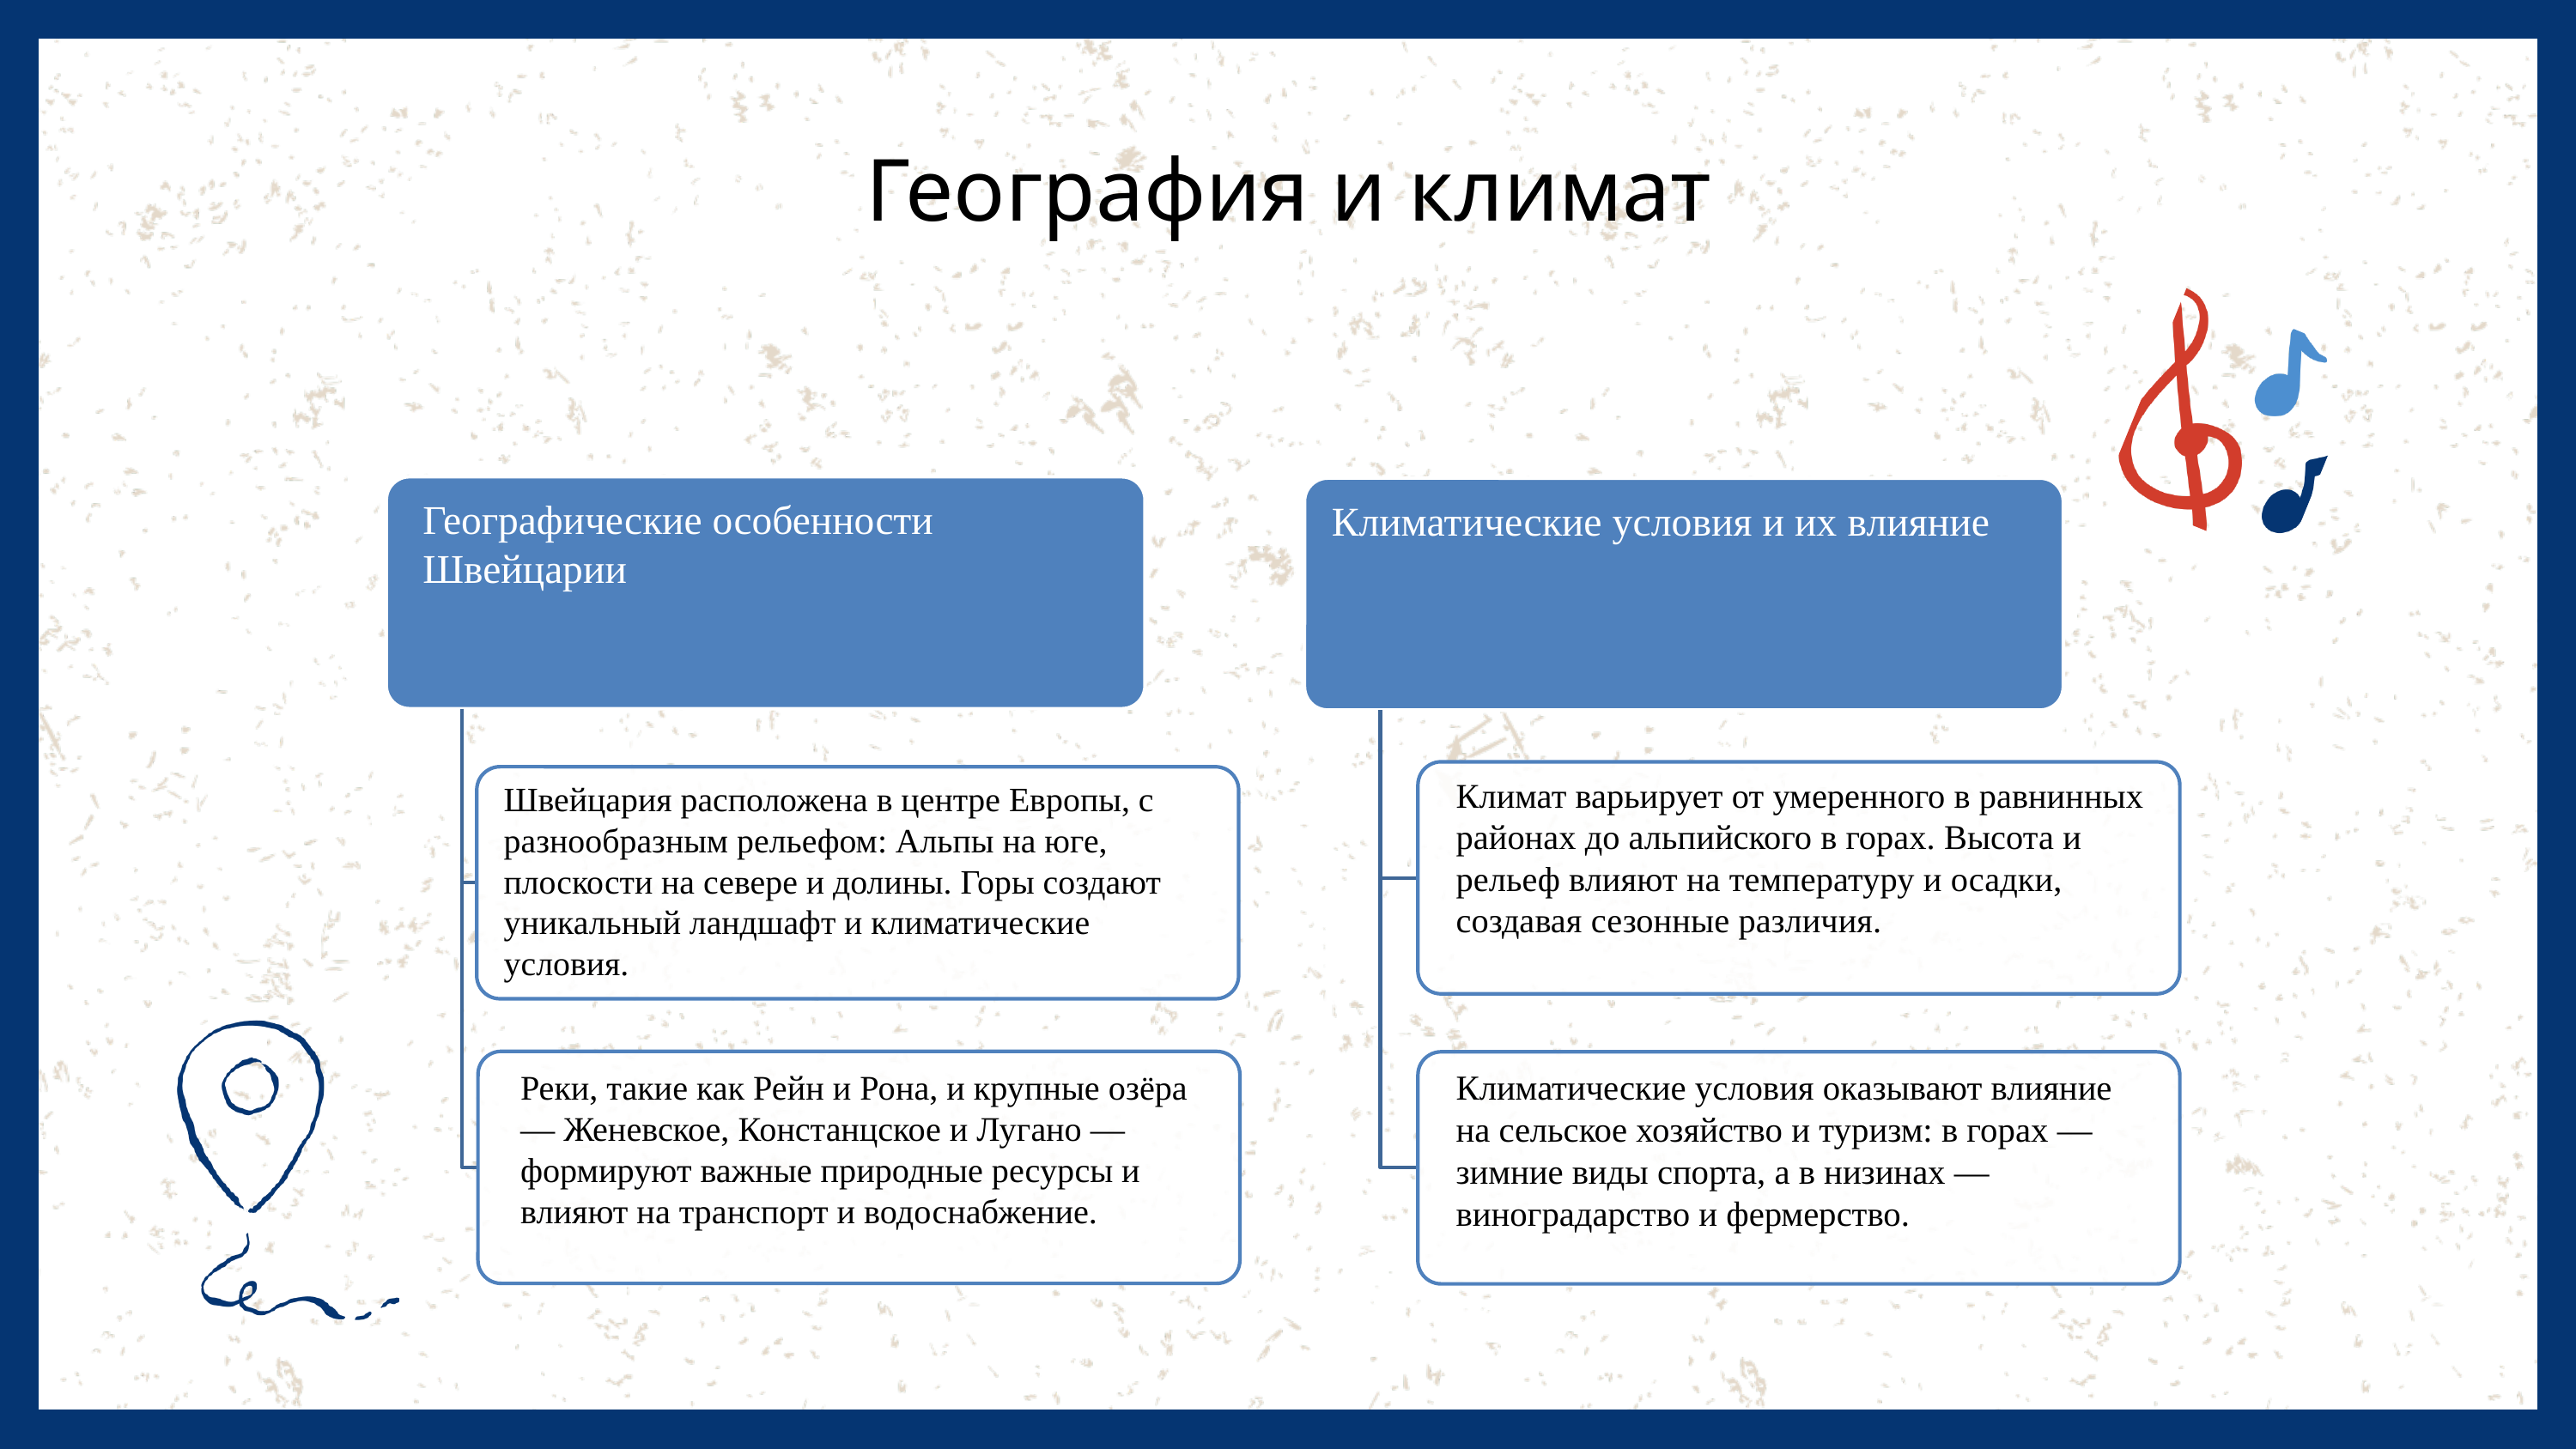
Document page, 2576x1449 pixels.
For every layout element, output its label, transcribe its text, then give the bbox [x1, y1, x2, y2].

list Климат варьирует от умеренного в равнинных районах до альпийского в горах. Высота и рельеф влияют на температуру и осадки, создавая сезонные различия. [1431, 767, 2175, 994]
list Климатические условия и их влияние [1307, 488, 2050, 701]
list Реки, такие как Рейн и Рона, и крупные озёра — Женевское, Констанцское и Лугано — формируют важные природные ресурсы и влияют на транспорт и водоснабжение. [495, 1058, 1225, 1276]
list География и климат [136, 129, 2432, 335]
list Климатические условия оказывают влияние на сельское хозяйство и туризм: в горах — зимние виды спорта, а в низинах — виноградарство и фермерство. [1431, 1058, 2160, 1276]
list Географические особенности Швейцарии [398, 487, 1127, 700]
list Швейцария расположена в центре Европы, с разнообразным рельефом: Альпы на юге, плоскости на севере и долины. Горы создают уникальный ландшафт и климатические условия. [479, 771, 1225, 995]
picture [39, 39, 2537, 1410]
